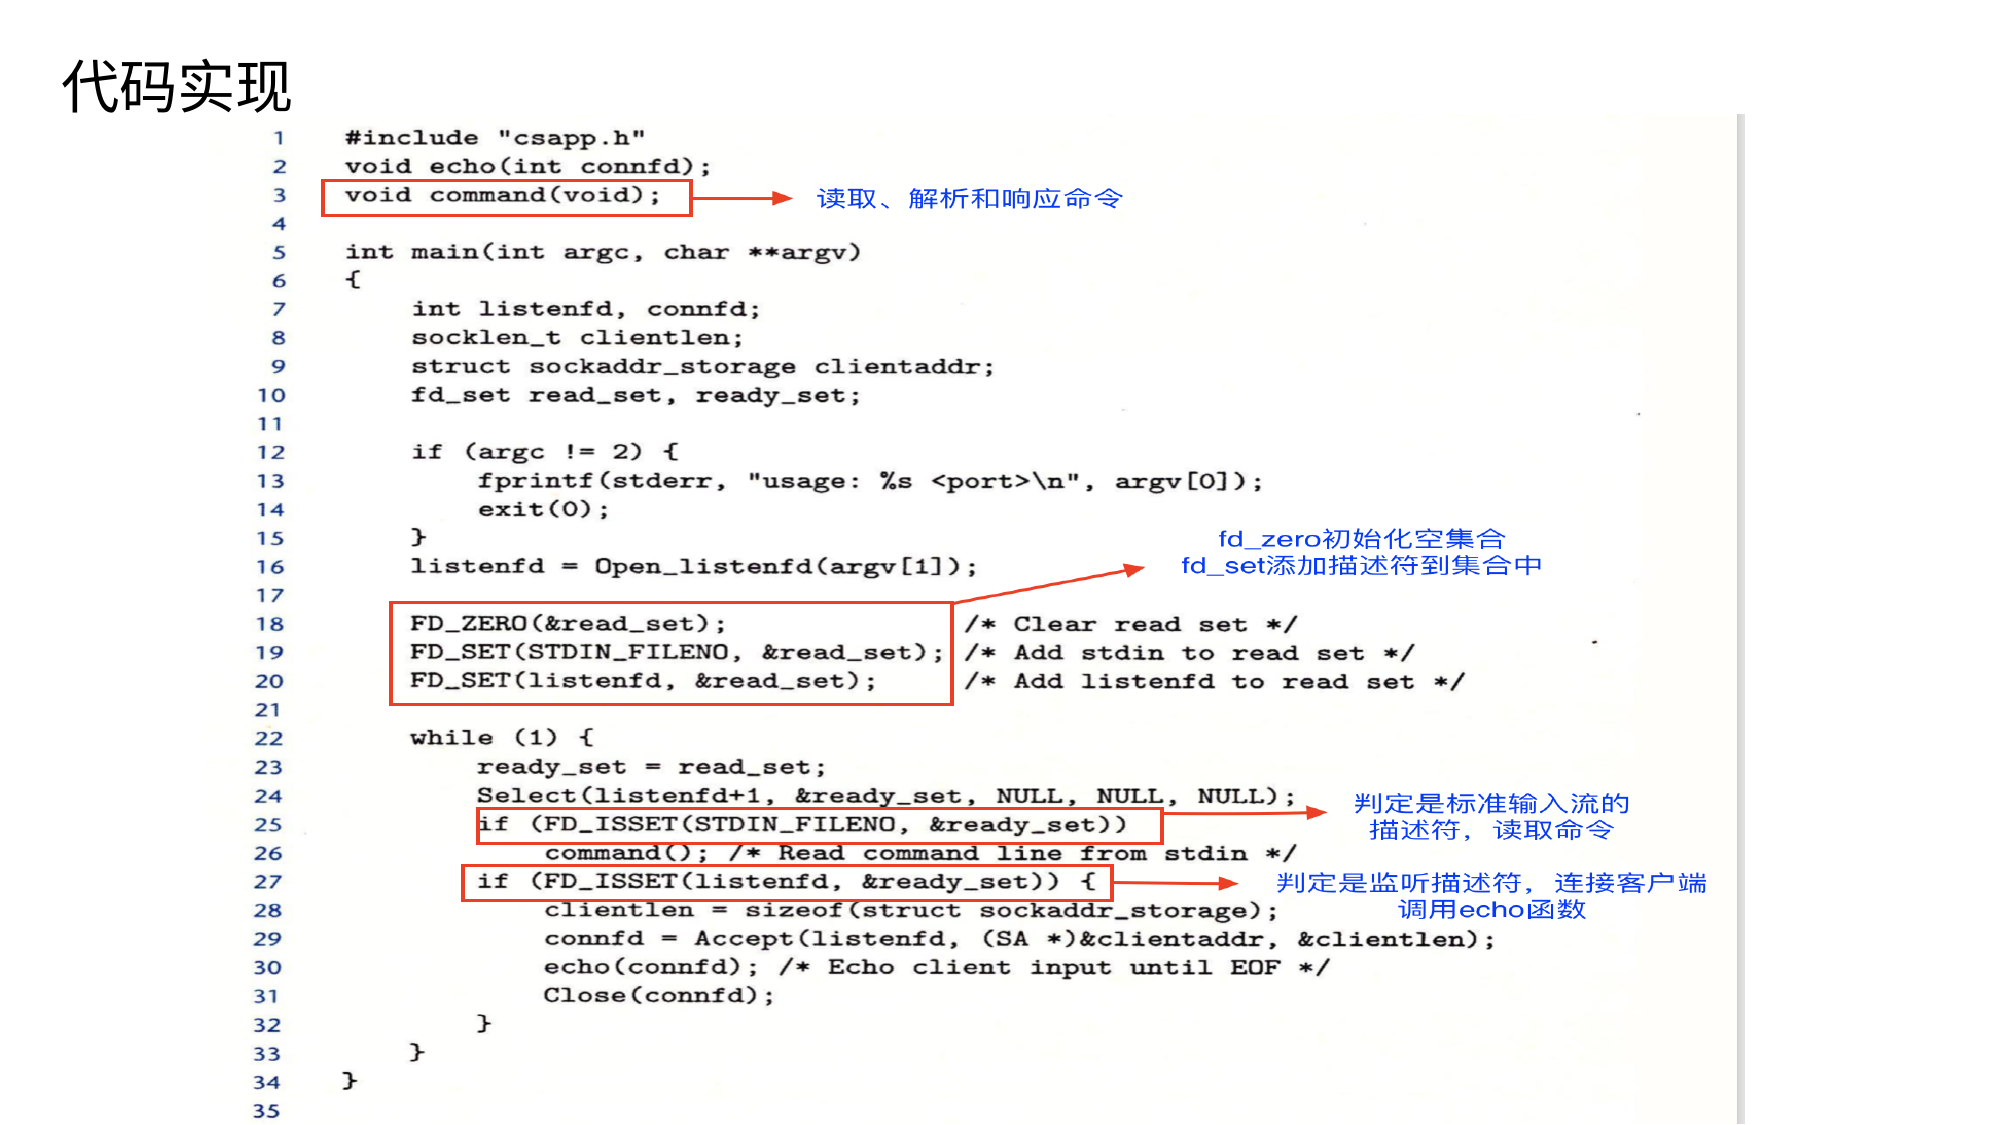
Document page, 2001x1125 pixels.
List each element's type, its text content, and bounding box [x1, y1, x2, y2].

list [206, 114, 1745, 1124]
title 代码实现 [45, 0, 1771, 199]
